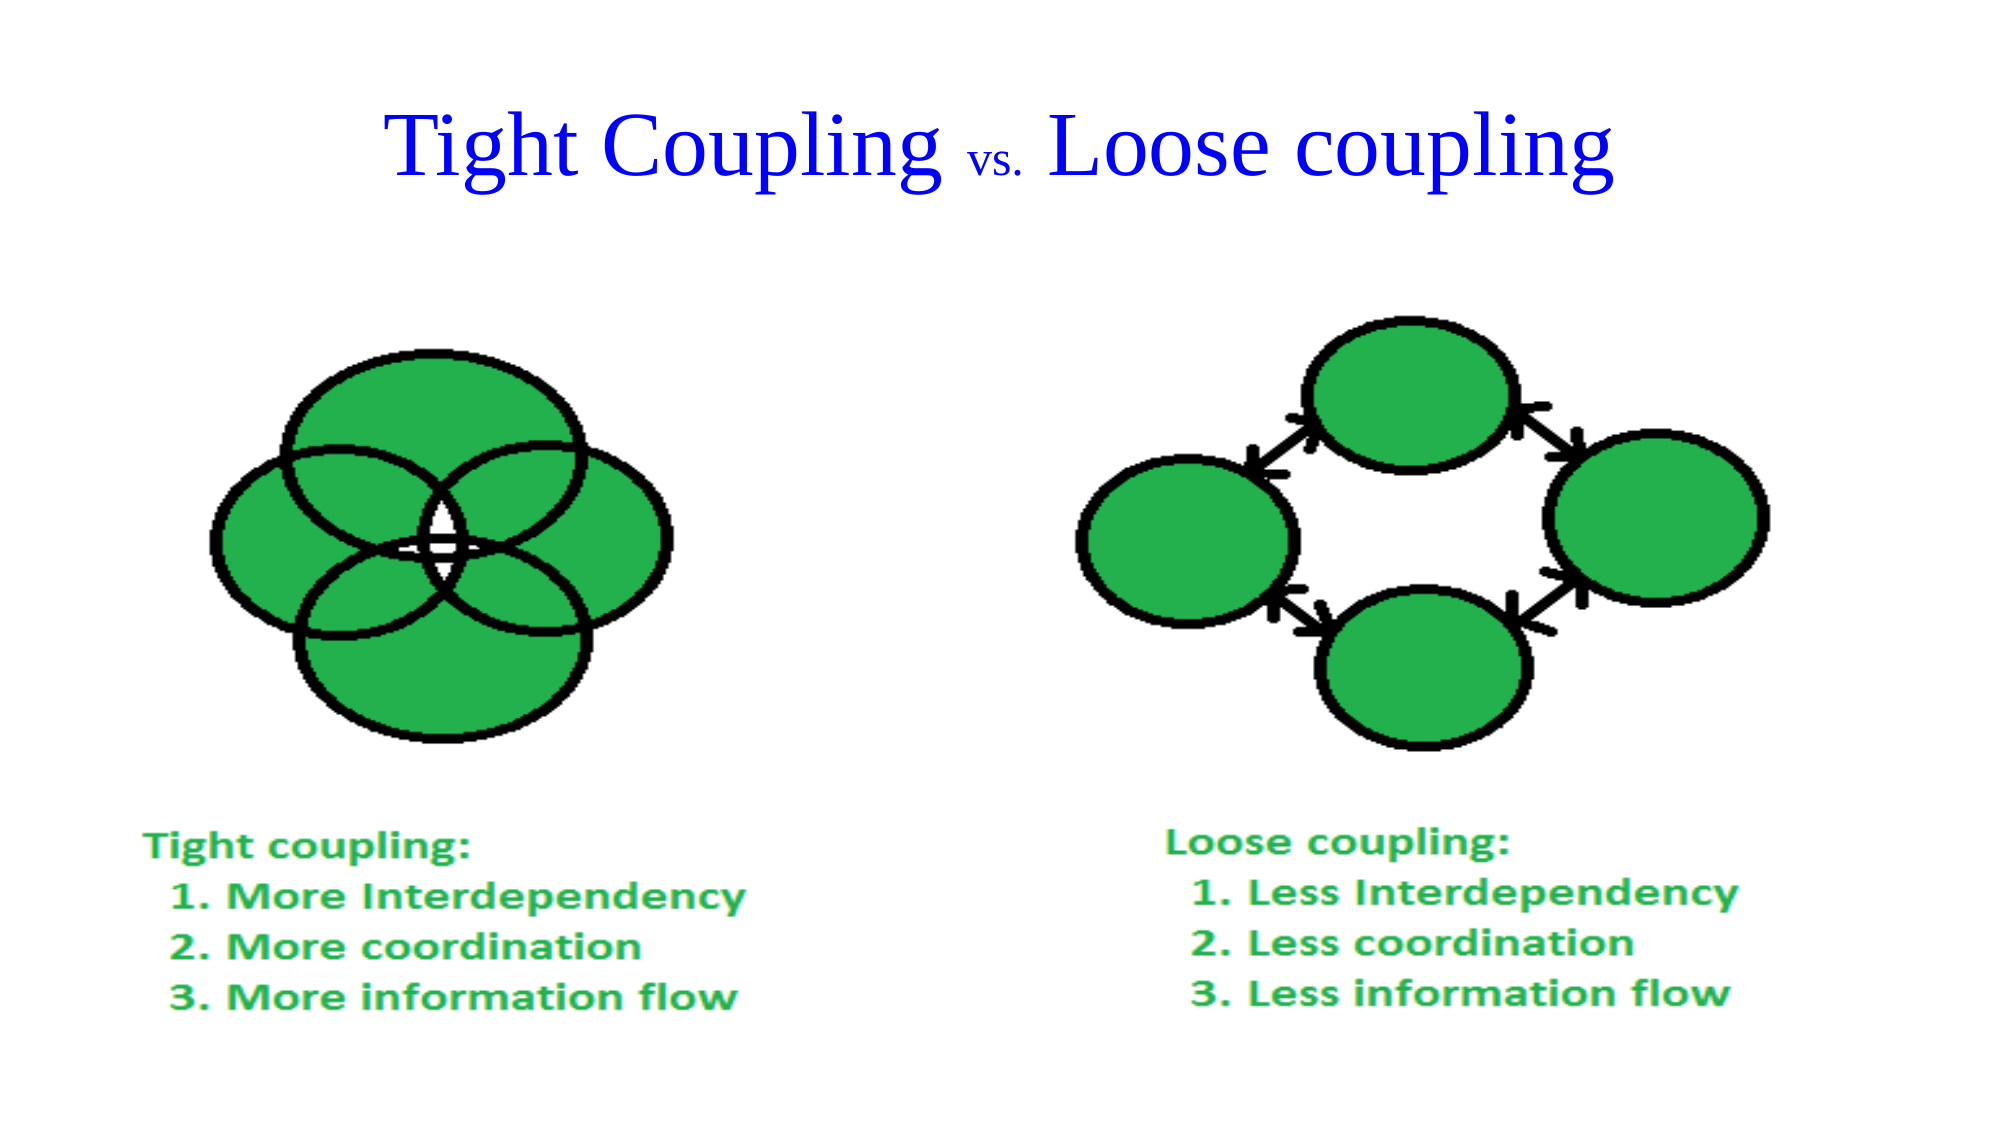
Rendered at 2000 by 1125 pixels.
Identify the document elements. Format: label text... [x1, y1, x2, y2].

title Tight Coupling vs. Loose coupling [99, 45, 1900, 233]
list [99, 262, 1846, 1060]
